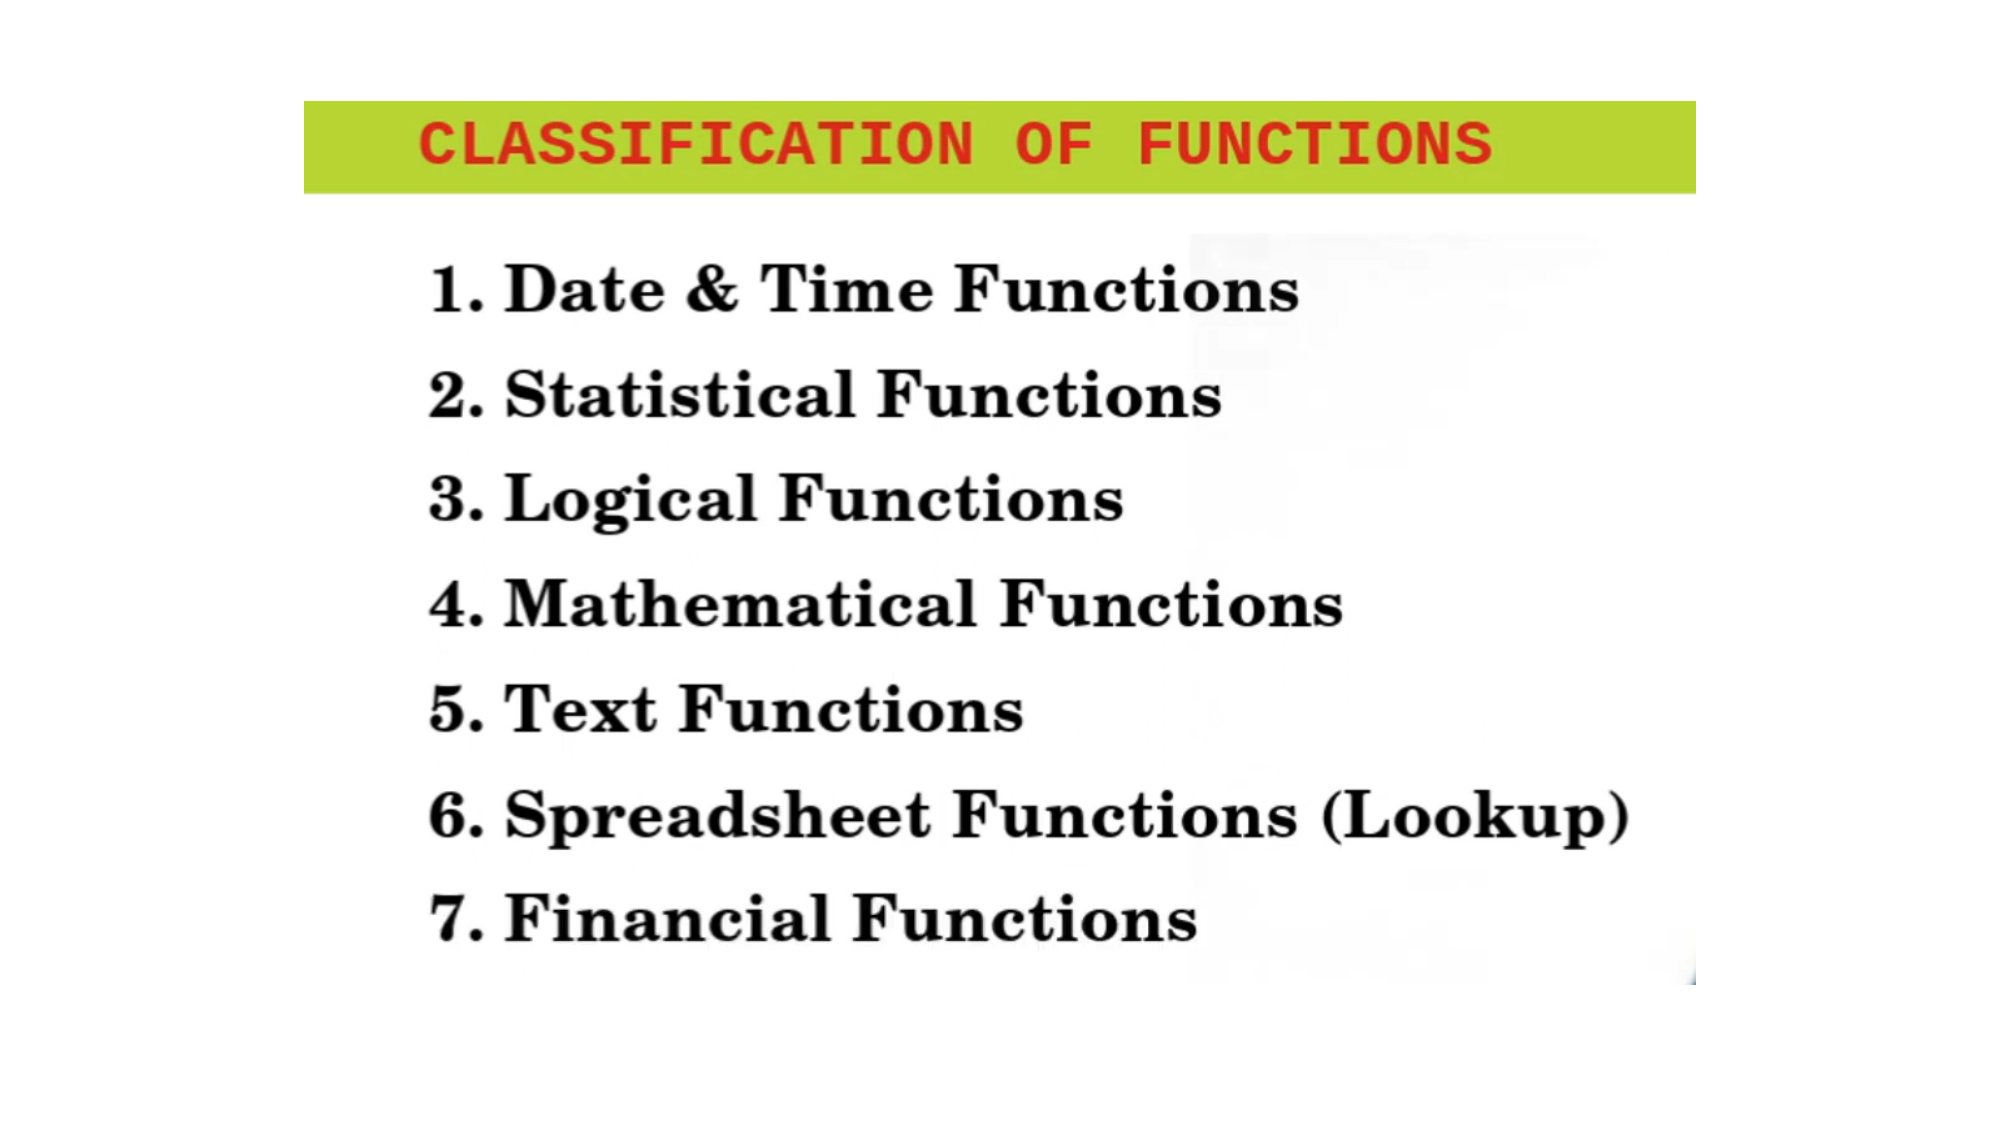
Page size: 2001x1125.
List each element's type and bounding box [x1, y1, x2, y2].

picture [304, 101, 1696, 985]
